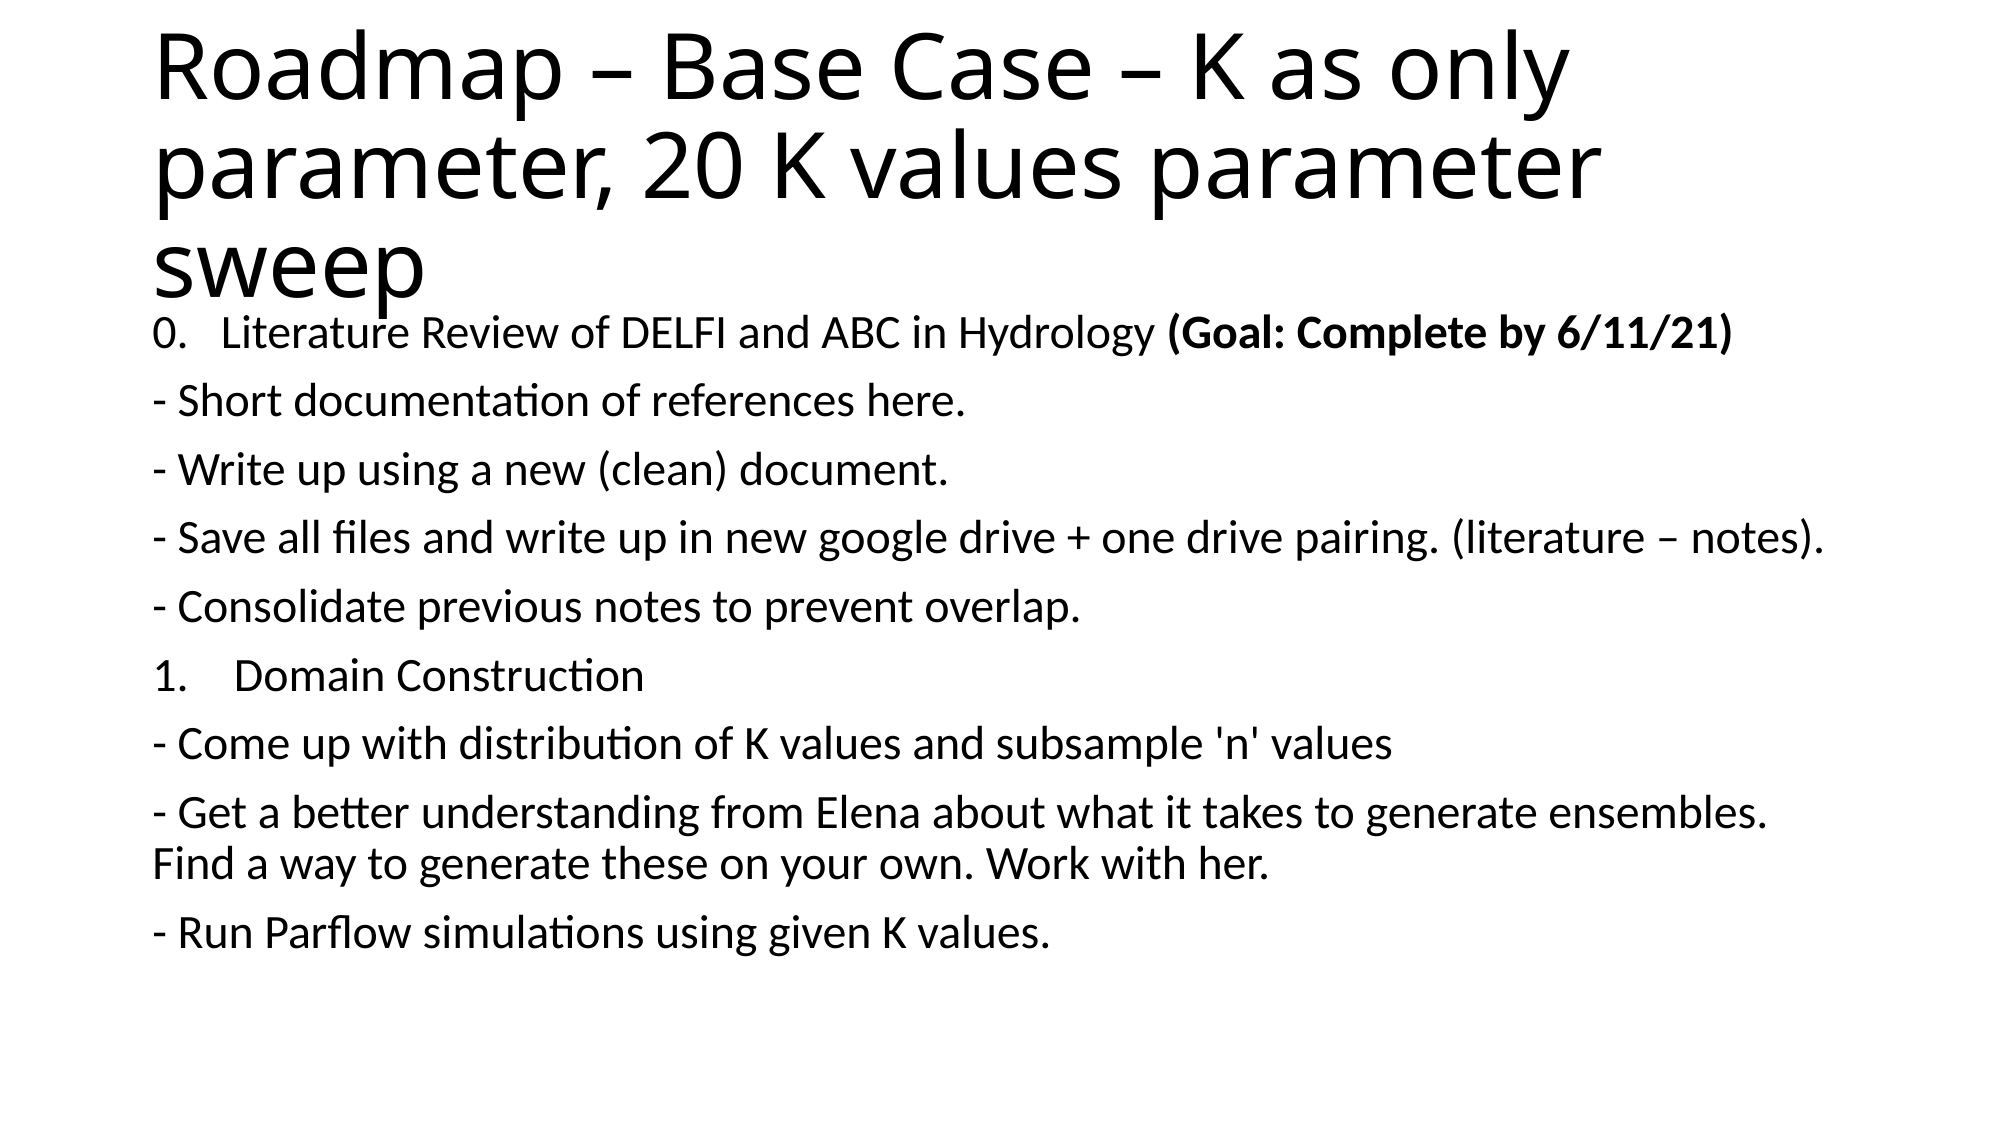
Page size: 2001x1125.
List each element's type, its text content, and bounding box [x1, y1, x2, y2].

title Roadmap – Base Case – K as only parameter, 20 K values parameter sweep [137, 59, 1863, 278]
list 0. Literature Review of DELFI and ABC in Hydrology (Goal: Complete by 6/11/21) - Short documentation of references here. - Write up using a new (clean) document. - Save all files and write up in new google drive + one drive pairing. (literature – notes). - Consolidate previous notes to prevent overlap. Domain Construction - Come up with distribution of K values and subsample 'n' values - Get a better understanding from Elena about what it takes to generate ensembles. Find a way to generate these on your own. Work with her. - Run Parflow simulations using given K values. [137, 299, 1863, 1014]
